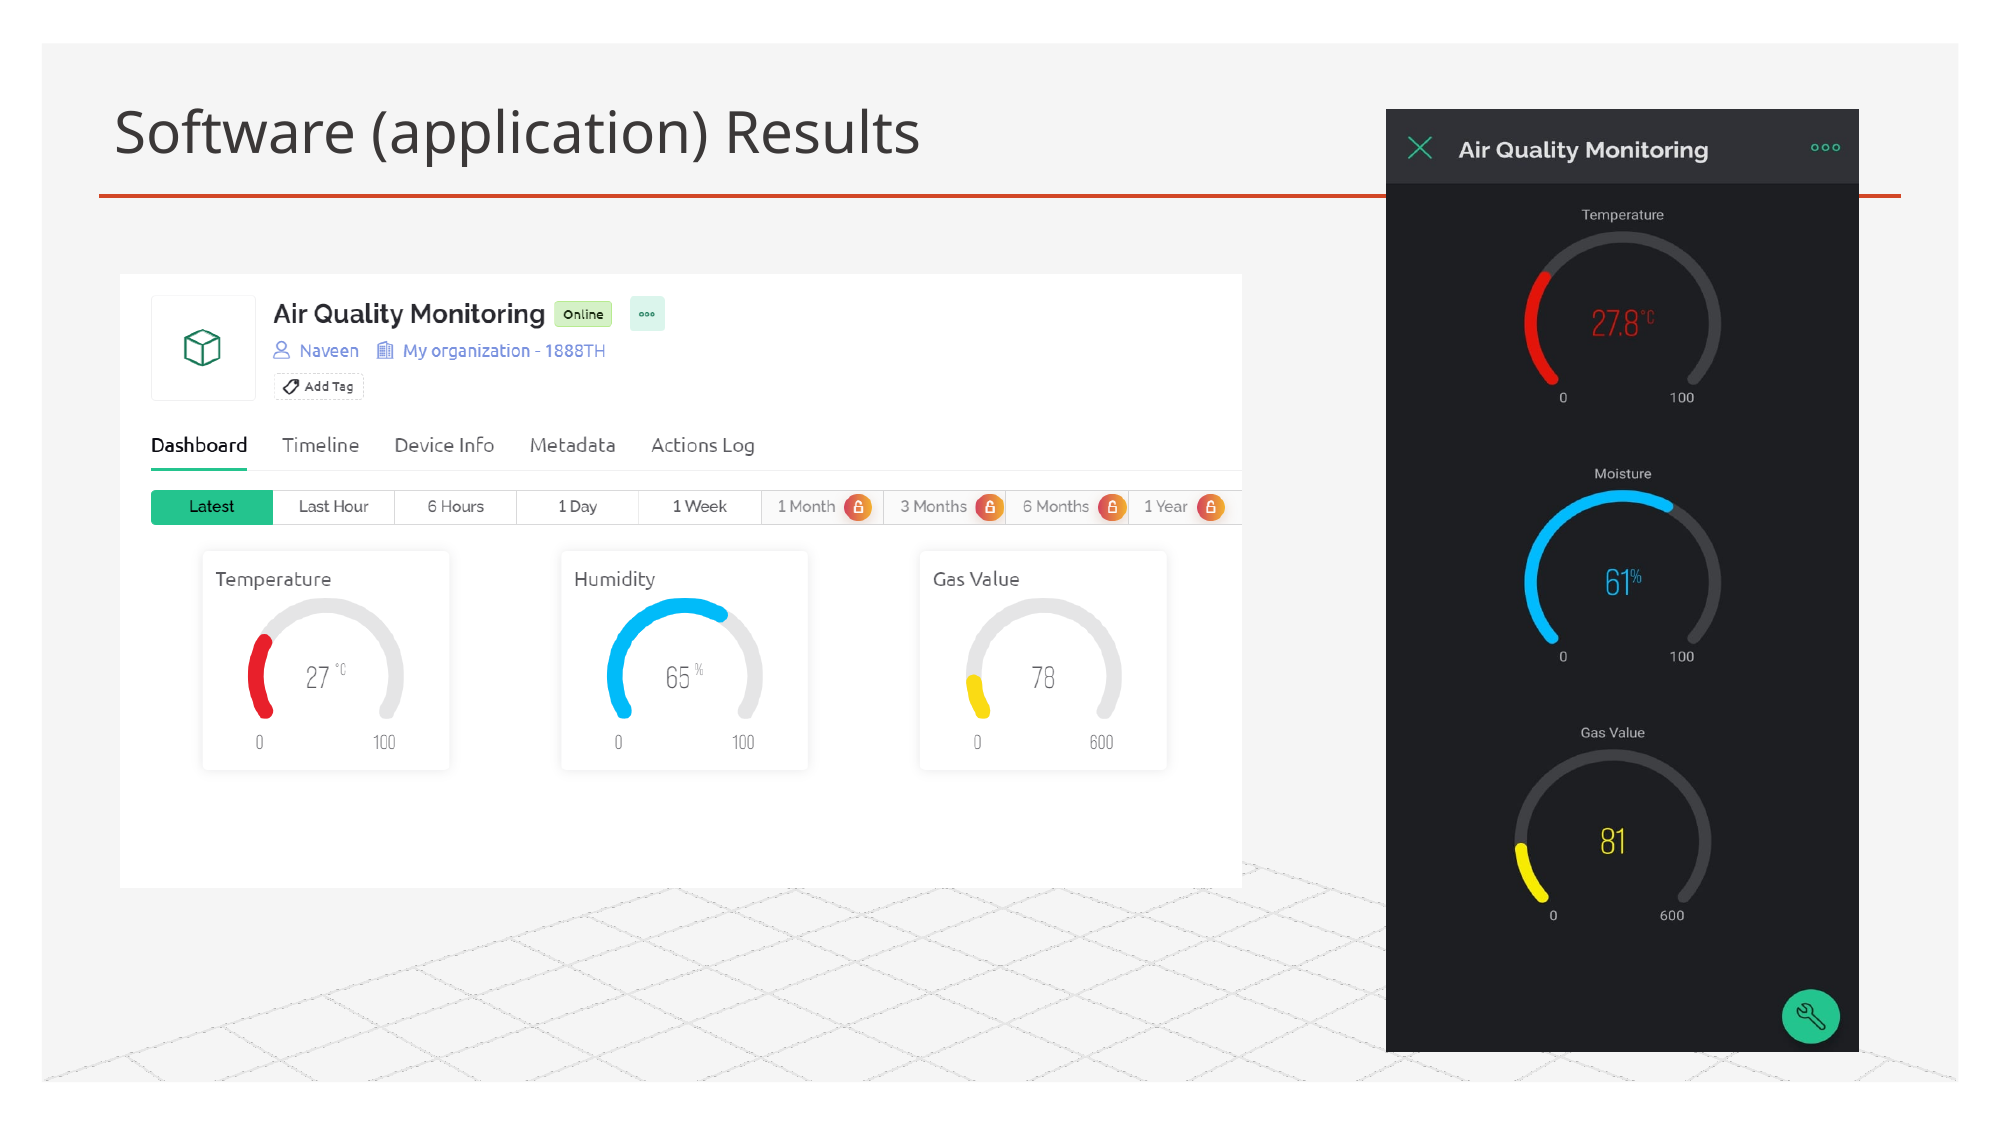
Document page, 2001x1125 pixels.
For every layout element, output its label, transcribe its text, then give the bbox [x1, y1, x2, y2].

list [119, 274, 1242, 888]
title Software (application) Results [99, 73, 1901, 197]
picture [44, 109, 1956, 1081]
